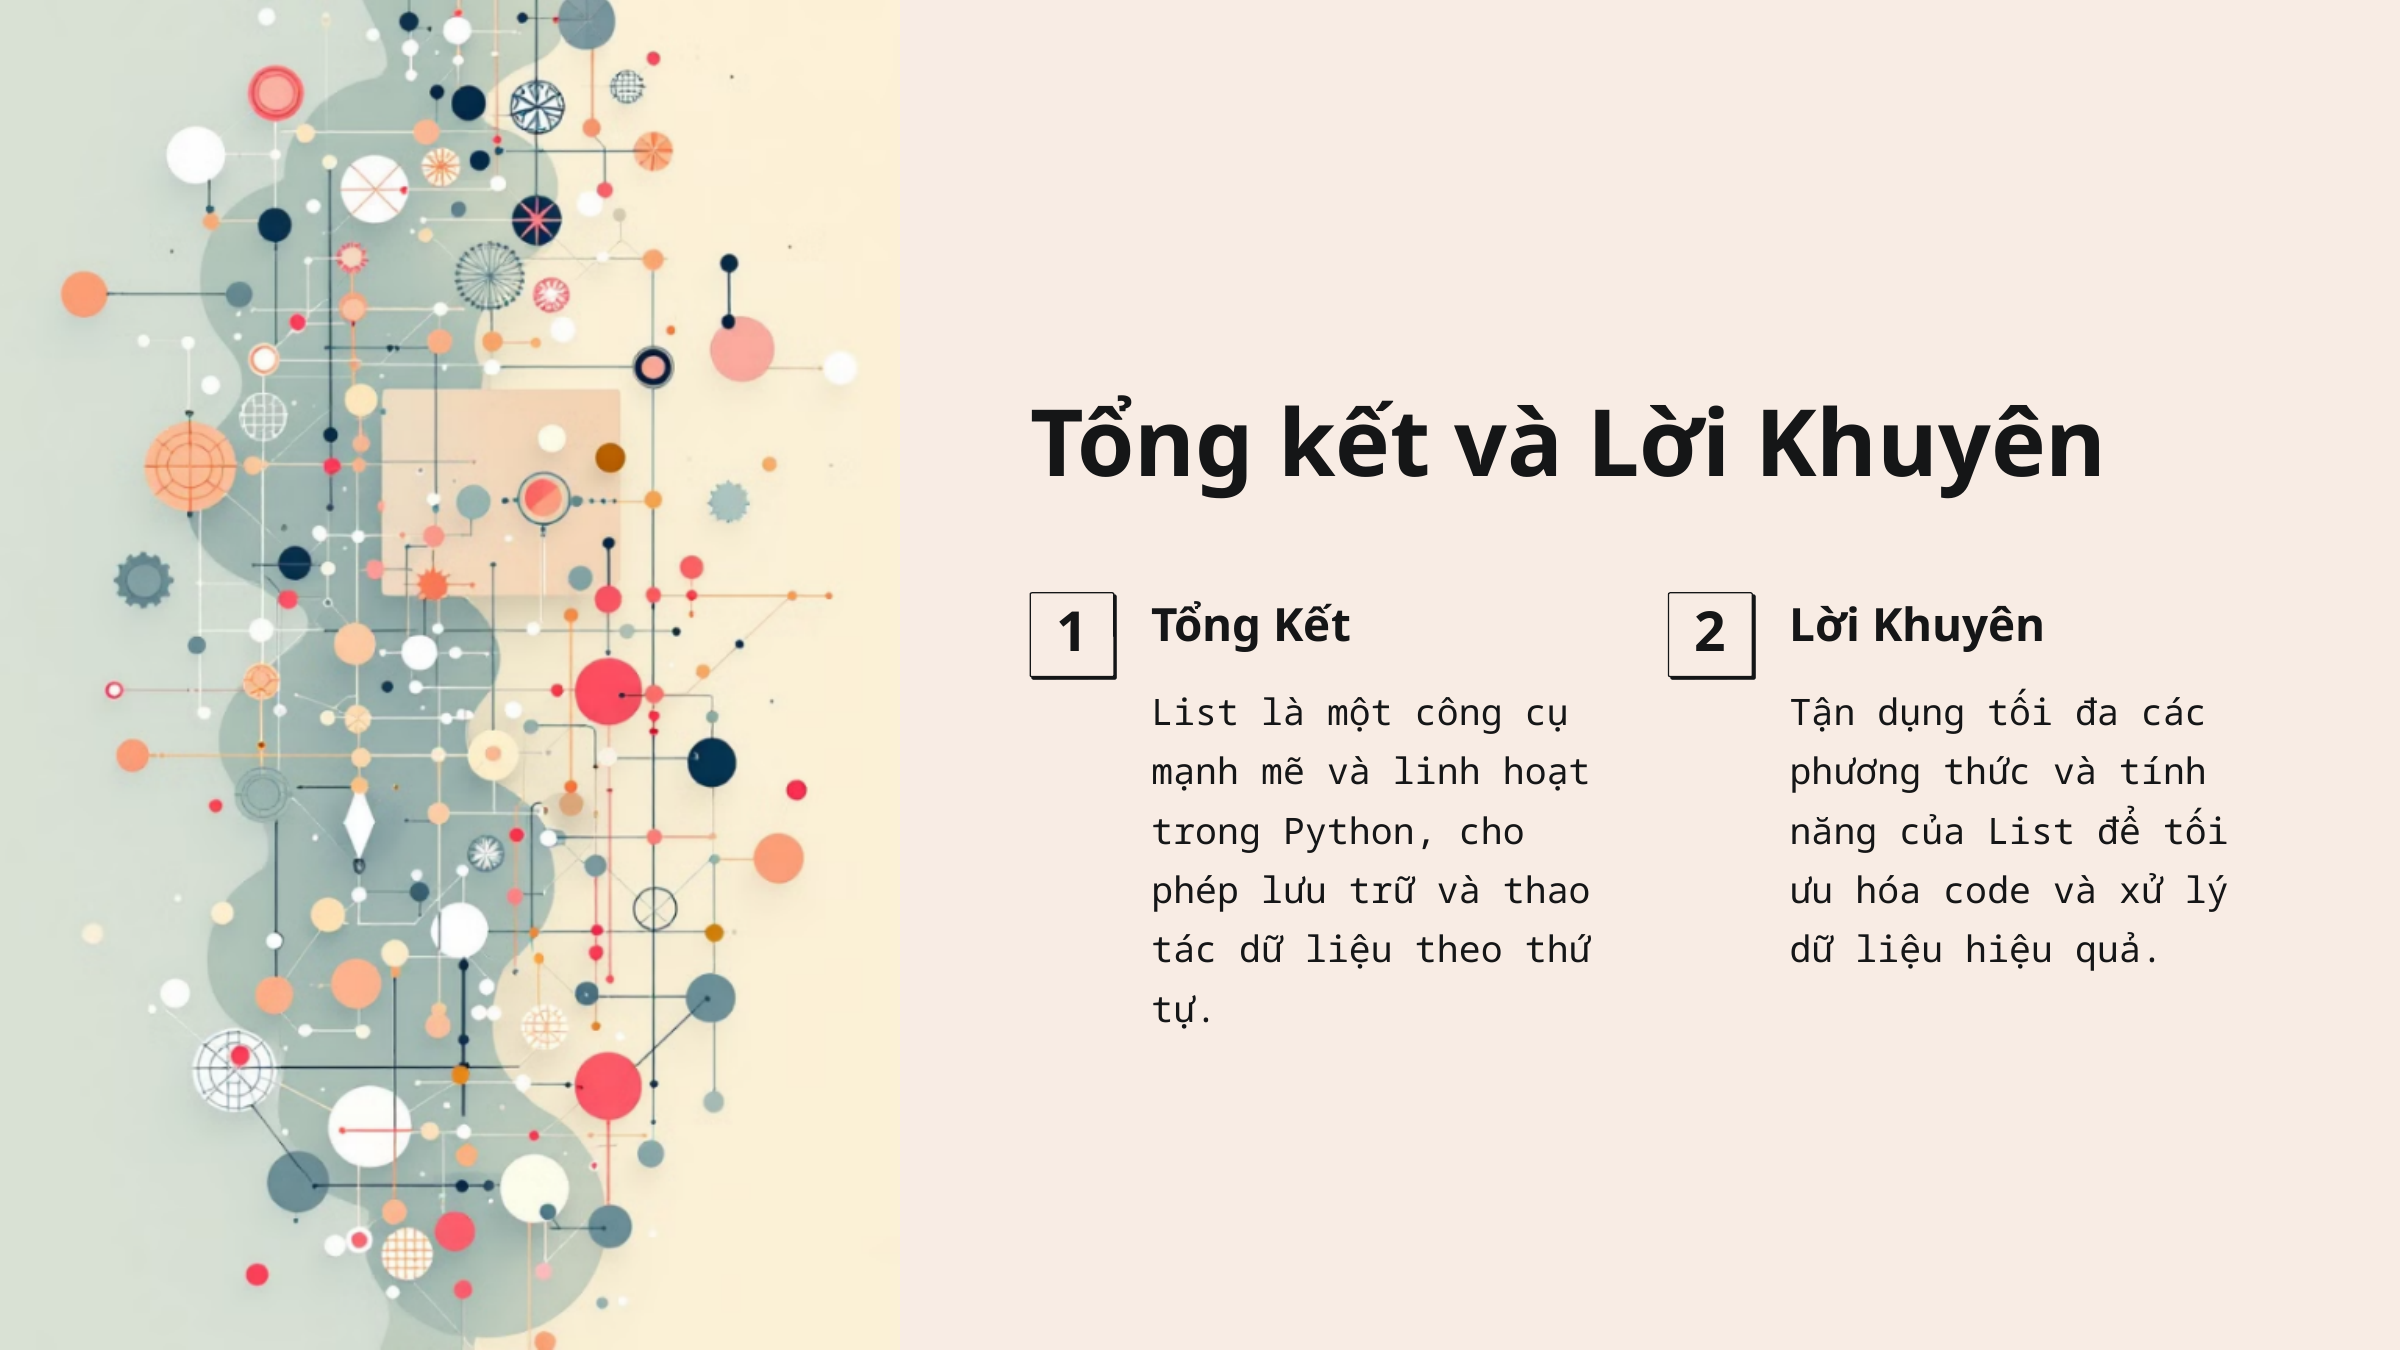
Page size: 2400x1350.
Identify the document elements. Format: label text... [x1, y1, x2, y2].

text_box [1030, 592, 1114, 677]
text_box Tổng Kết [1151, 592, 1617, 651]
picture [0, 0, 900, 1350]
text_box Tận dụng tối đa các phương thức và tính năng của List để tối ưu hóa code và xử lý dữ liệu hiệu quả. [1789, 673, 2270, 971]
text_box [1668, 592, 1753, 677]
text_box 1 [1060, 606, 1084, 663]
text_box Tổng kết và Lời Khuyên [1030, 378, 2215, 496]
text_box Lời Khuyên [1789, 592, 2255, 651]
text_box List là một công cụ mạnh mẽ và linh hoạt trong Python, cho phép lưu trữ và thao tác dữ liệu theo thứ tự. [1151, 673, 1632, 971]
text_box 2 [1693, 606, 1728, 663]
